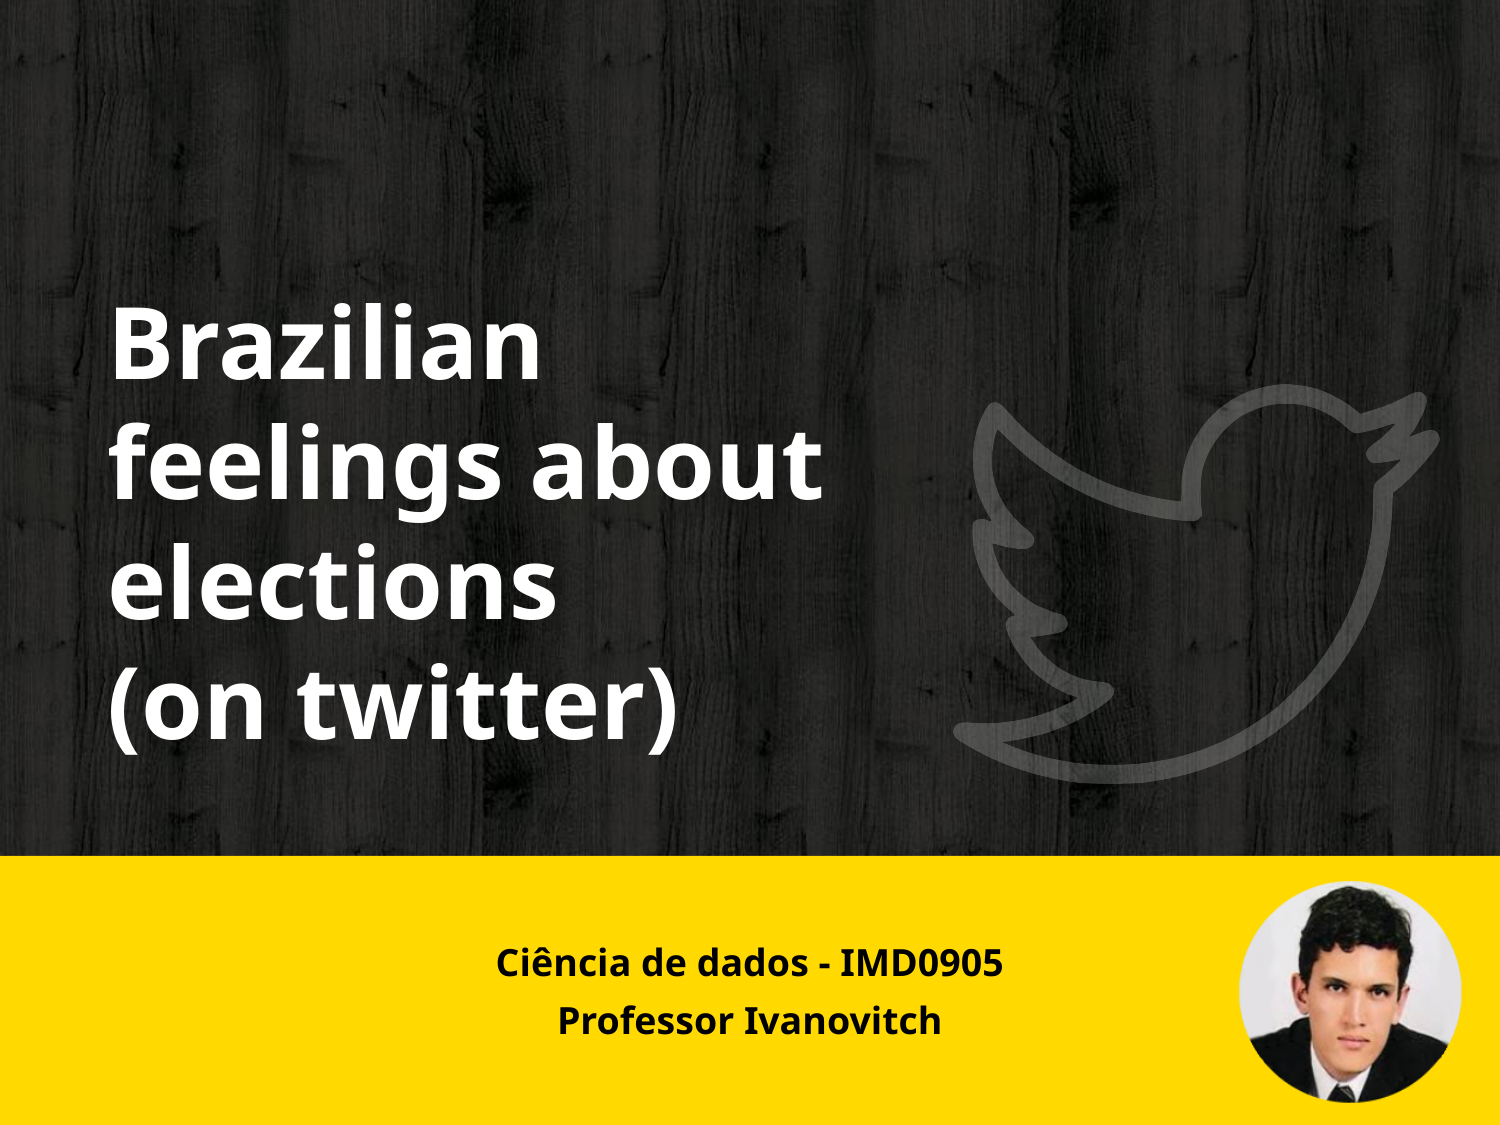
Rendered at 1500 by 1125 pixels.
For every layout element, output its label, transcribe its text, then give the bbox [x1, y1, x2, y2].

picture [0, 0, 1500, 855]
text_box Ciência de dados - IMD0905 Professor Ivanovitch [405, 868, 1095, 1113]
picture [1238, 880, 1463, 1105]
title Brazilian feelings about elections (on twitter) [92, 393, 935, 775]
